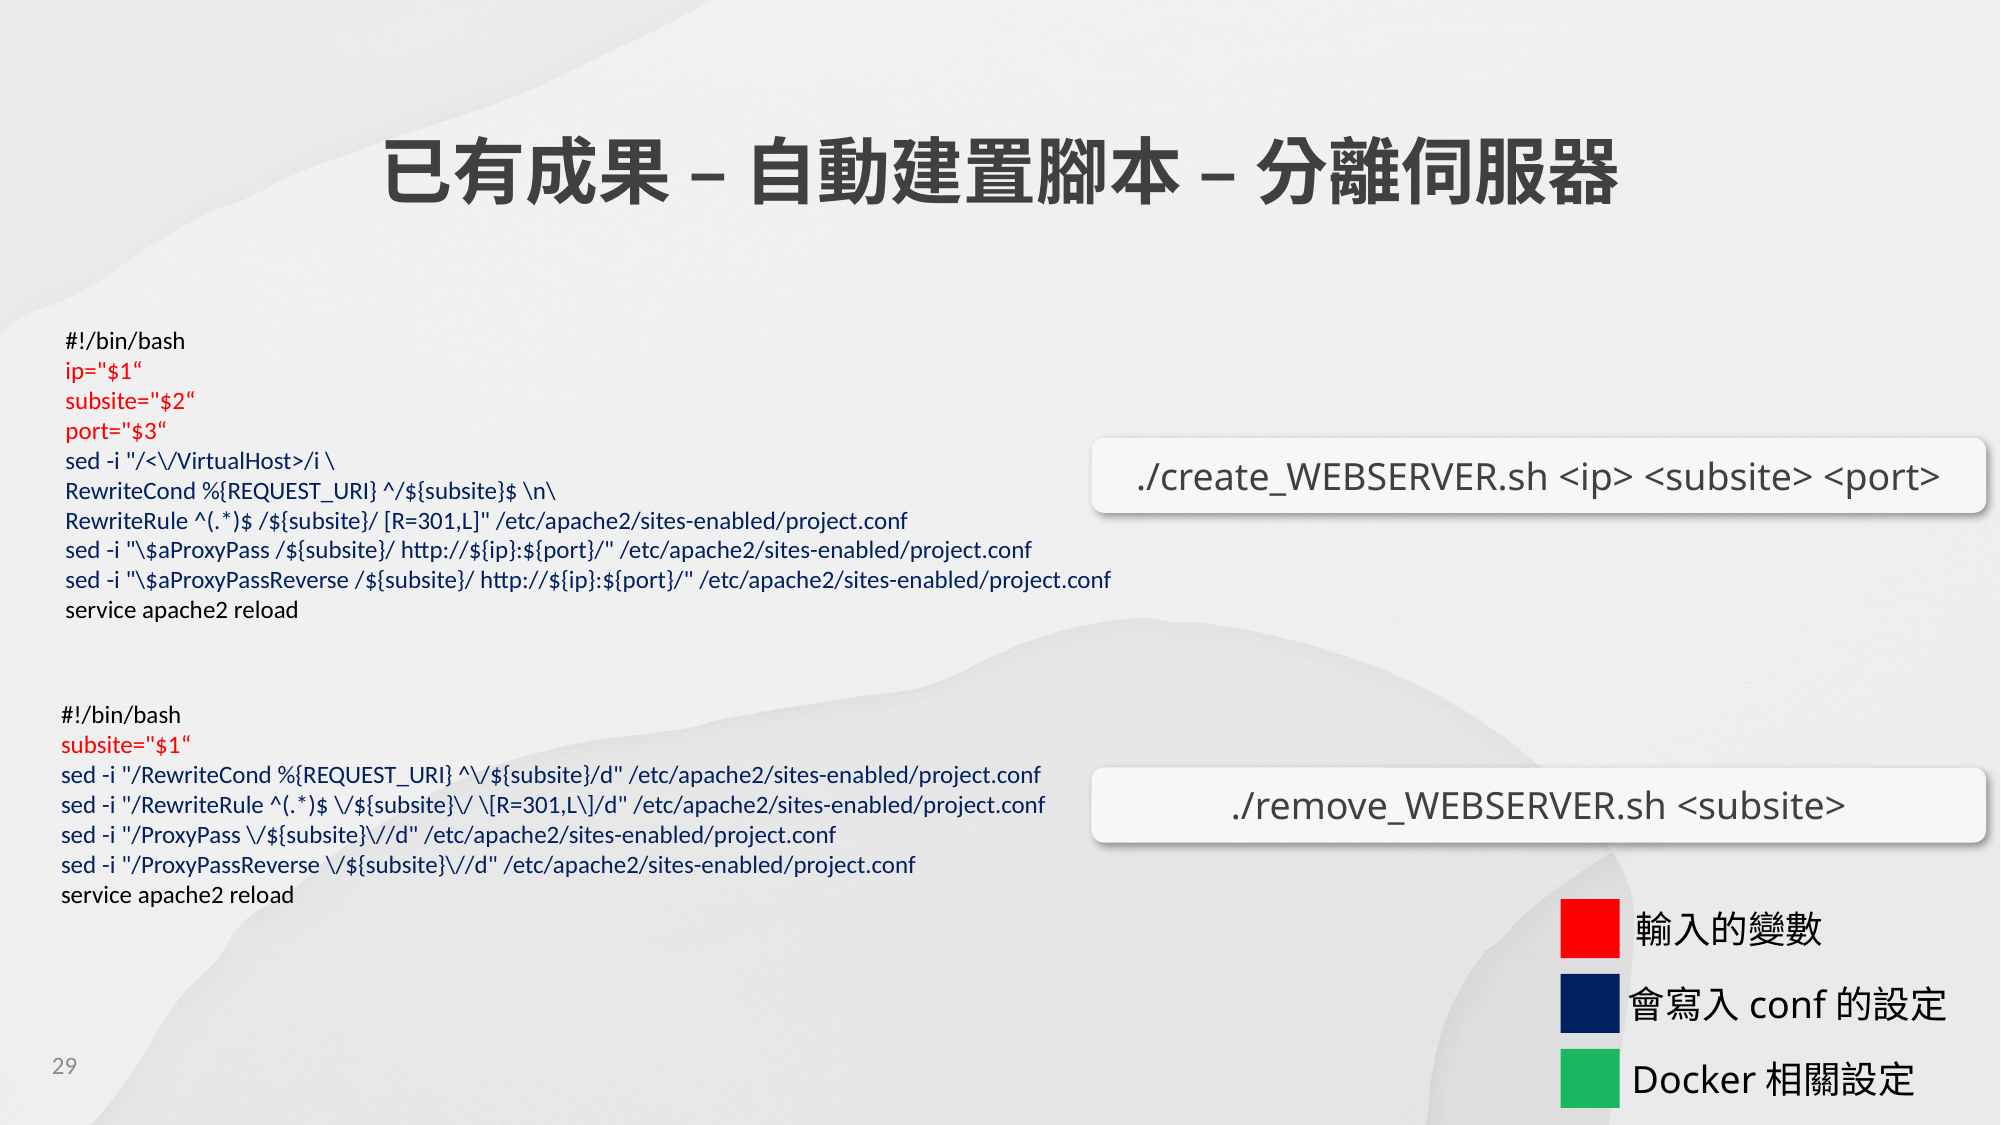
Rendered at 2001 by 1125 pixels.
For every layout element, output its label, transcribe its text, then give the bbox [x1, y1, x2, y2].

text_box ./remove_WEBSERVER.sh <subsite> [1090, 766, 1988, 844]
text_box [1559, 1048, 1616, 1109]
slide_number 29 [0, 1034, 93, 1095]
text_box 輸入的變數 [1620, 899, 1839, 959]
text_box Docker相關設定 [1616, 1048, 1931, 1109]
text_box #!/bin/bash ip="$1“ subsite="$2“ port="$3“ sed -i "/<\/VirtualHost>/i \ RewriteCond %{REQUEST_URI} ^/${subsite}$ \n\ RewriteRule ^(.*)$ /${subsite}/ [R=301,L]" /etc/apache2/sites-enabled/project.conf sed -i "\$aProxyPass /${subsite}/ http://${ip}:${port}/" /etc/apache2/sites-enabled/project.conf sed -i "\$aProxyPassReverse /${subsite}/ http://${ip}:${port}/" /etc/apache2/sites-enabled/project.conf service apache2 reload [50, 317, 1129, 632]
text_box #!/bin/bash subsite="$1“ sed -i "/RewriteCond %{REQUEST_URI} ^\/${subsite}/d" /etc/apache2/sites-enabled/project.conf sed -i "/RewriteRule ^(.*)$ \/${subsite}\/ \[R=301,L\]/d" /etc/apache2/sites-enabled/project.conf sed -i "/ProxyPass \/${subsite}\//d" /etc/apache2/sites-enabled/project.conf sed -i "/ProxyPassReverse \/${subsite}\//d" /etc/apache2/sites-enabled/project.conf service apache2 reload [46, 691, 1070, 916]
text_box 已有成果 – 自動建置腳本 – 分離伺服器 [0, 118, 2000, 221]
text_box ./create_WEBSERVER.sh <ip> <subsite> <port> [1129, 436, 1988, 514]
text_box [1559, 898, 1621, 959]
picture [0, 0, 2001, 1125]
text_box [1559, 973, 1612, 1034]
text_box 會寫入conf的設定 [1612, 973, 1963, 1034]
